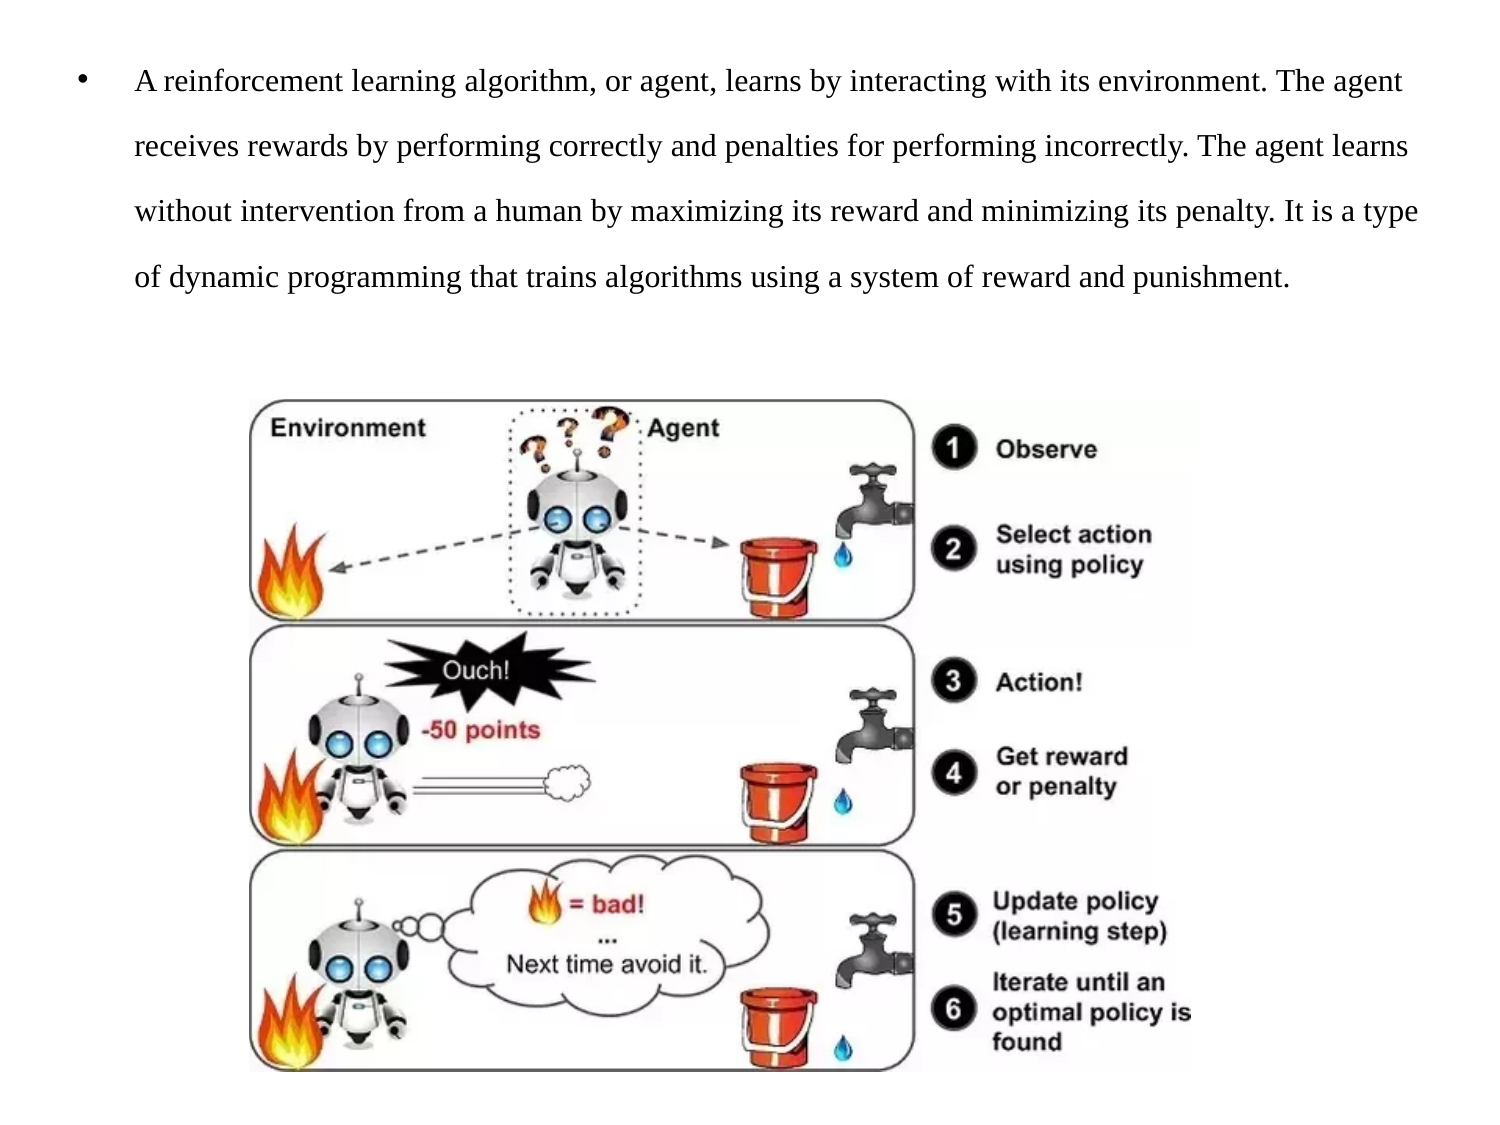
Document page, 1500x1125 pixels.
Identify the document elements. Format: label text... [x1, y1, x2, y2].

picture [249, 399, 1191, 1073]
list A reinforcement learning algorithm, or agent, learns by interacting with its environment. The agent receives rewards by performing correctly and penalties for performing incorrectly. The agent learns without intervention from a human by maximizing its reward and minimizing its penalty. It is a type of dynamic programming that trains algorithms using a system of reward and punishment. [62, 24, 1463, 363]
